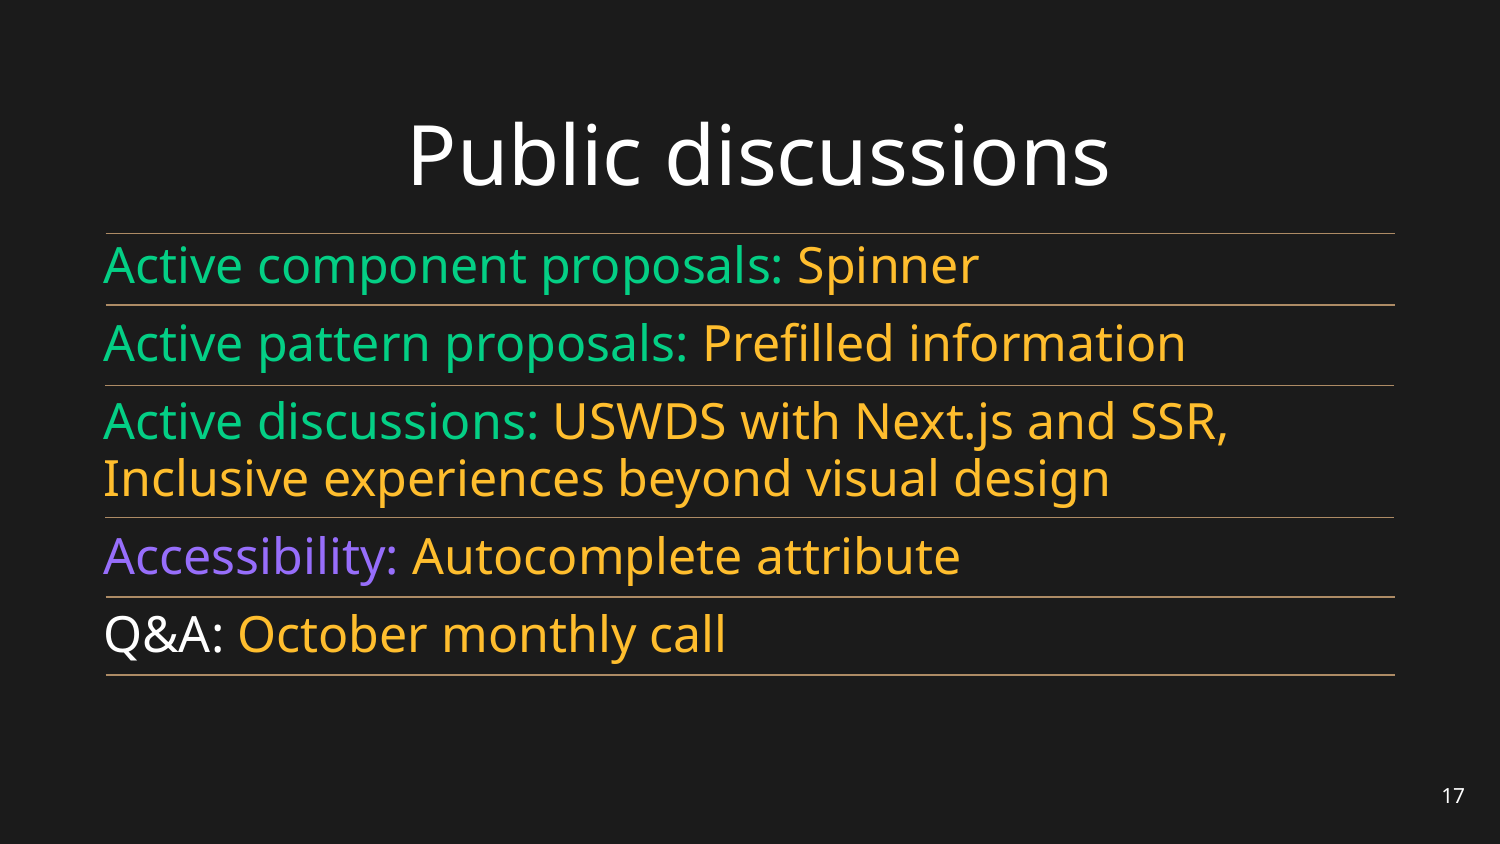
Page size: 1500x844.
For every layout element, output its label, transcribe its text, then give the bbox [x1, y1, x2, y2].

slide_number 17 [1389, 764, 1480, 830]
list Active component proposals: Spinner Active pattern proposals: Prefilled information Active discussions: USWDS with Next.js and SSR, Inclusive experiences beyond visual design Accessibility: Autocomplete attribute Q&A: October monthly call [13, 223, 1432, 619]
title Public discussions [87, 87, 1432, 182]
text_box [104, 233, 1395, 676]
